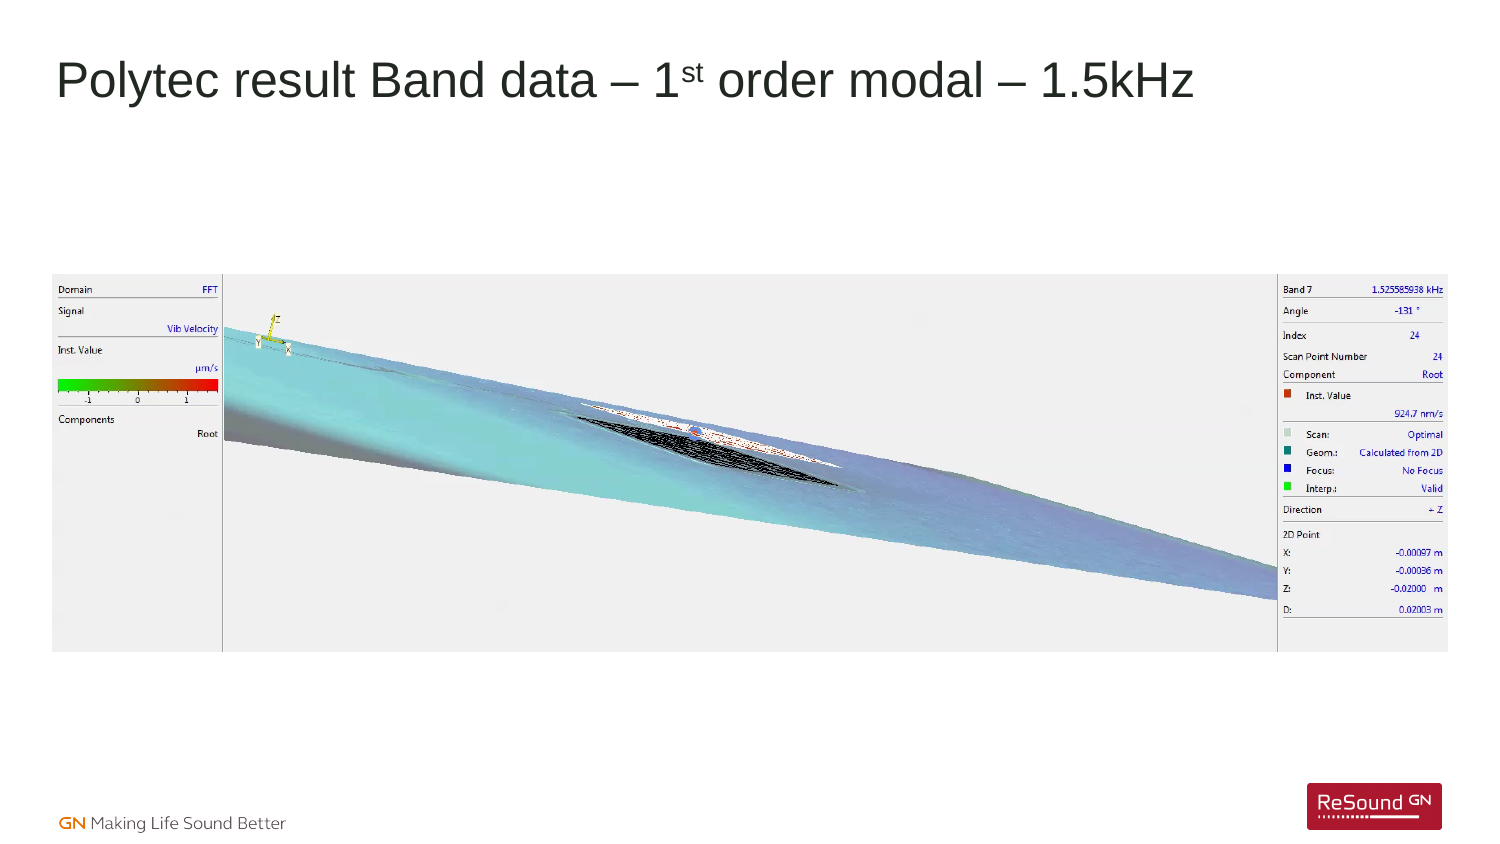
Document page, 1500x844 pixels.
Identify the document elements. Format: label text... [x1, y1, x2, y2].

picture [1307, 783, 1442, 830]
picture [59, 816, 286, 833]
title Polytec result Band data – 1st order modal – 1.5kHz [50, 39, 1448, 100]
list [51, 273, 1449, 653]
